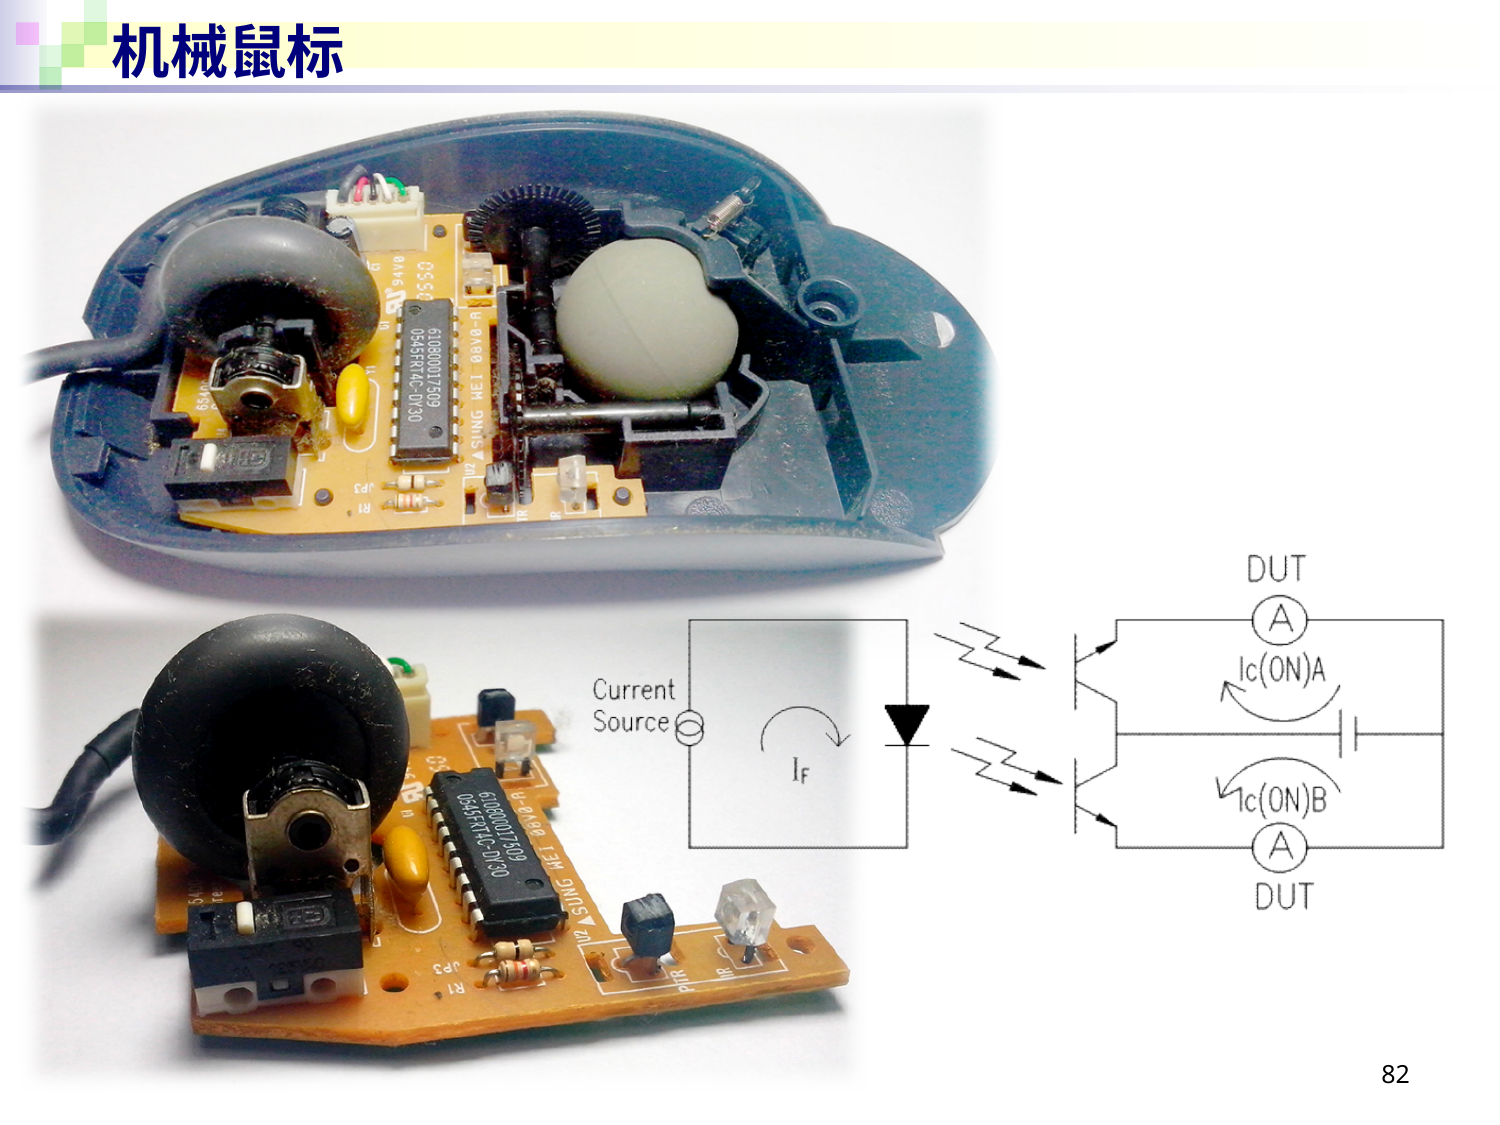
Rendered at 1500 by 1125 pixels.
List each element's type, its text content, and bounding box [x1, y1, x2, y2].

picture [17, 89, 1459, 1095]
title 机械鼠标 [96, 6, 1448, 94]
slide_number 82 [1074, 1024, 1426, 1101]
